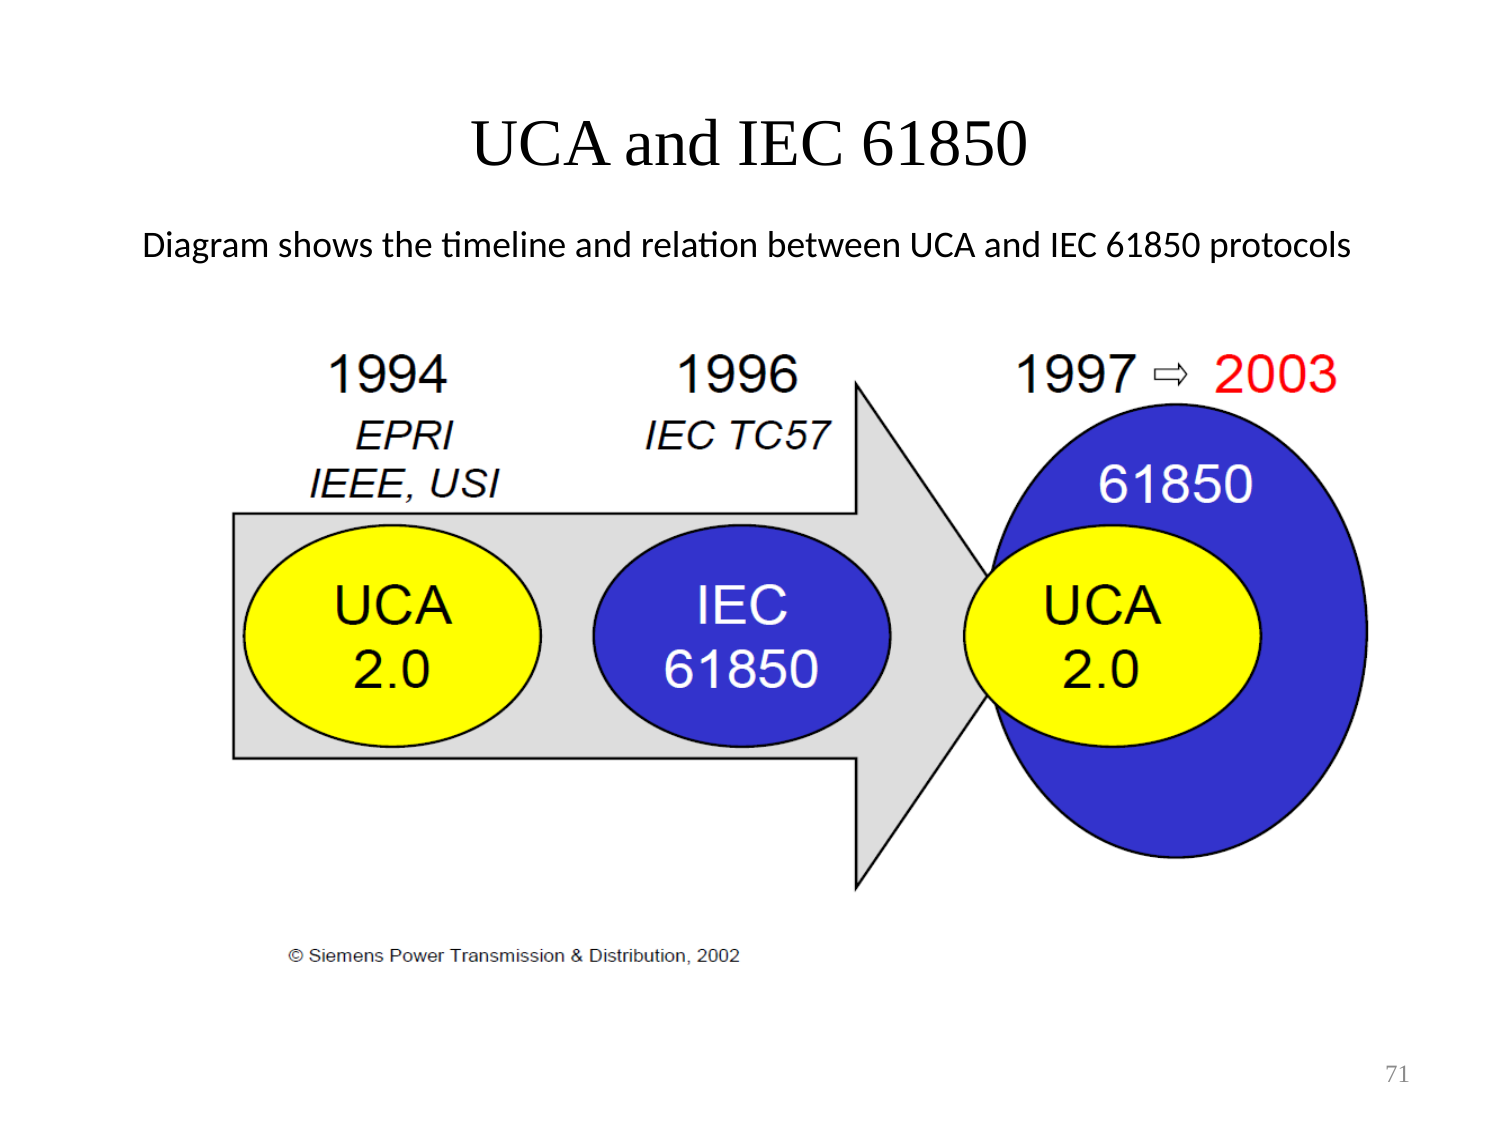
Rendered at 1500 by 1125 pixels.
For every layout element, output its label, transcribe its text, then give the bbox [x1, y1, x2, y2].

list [183, 274, 1376, 981]
text_box Diagram shows the timeline and relation between UCA and IEC 61850 protocols [127, 212, 1368, 273]
title UCA and IEC 61850 [75, 45, 1425, 233]
slide_number 71 [1074, 1042, 1425, 1103]
